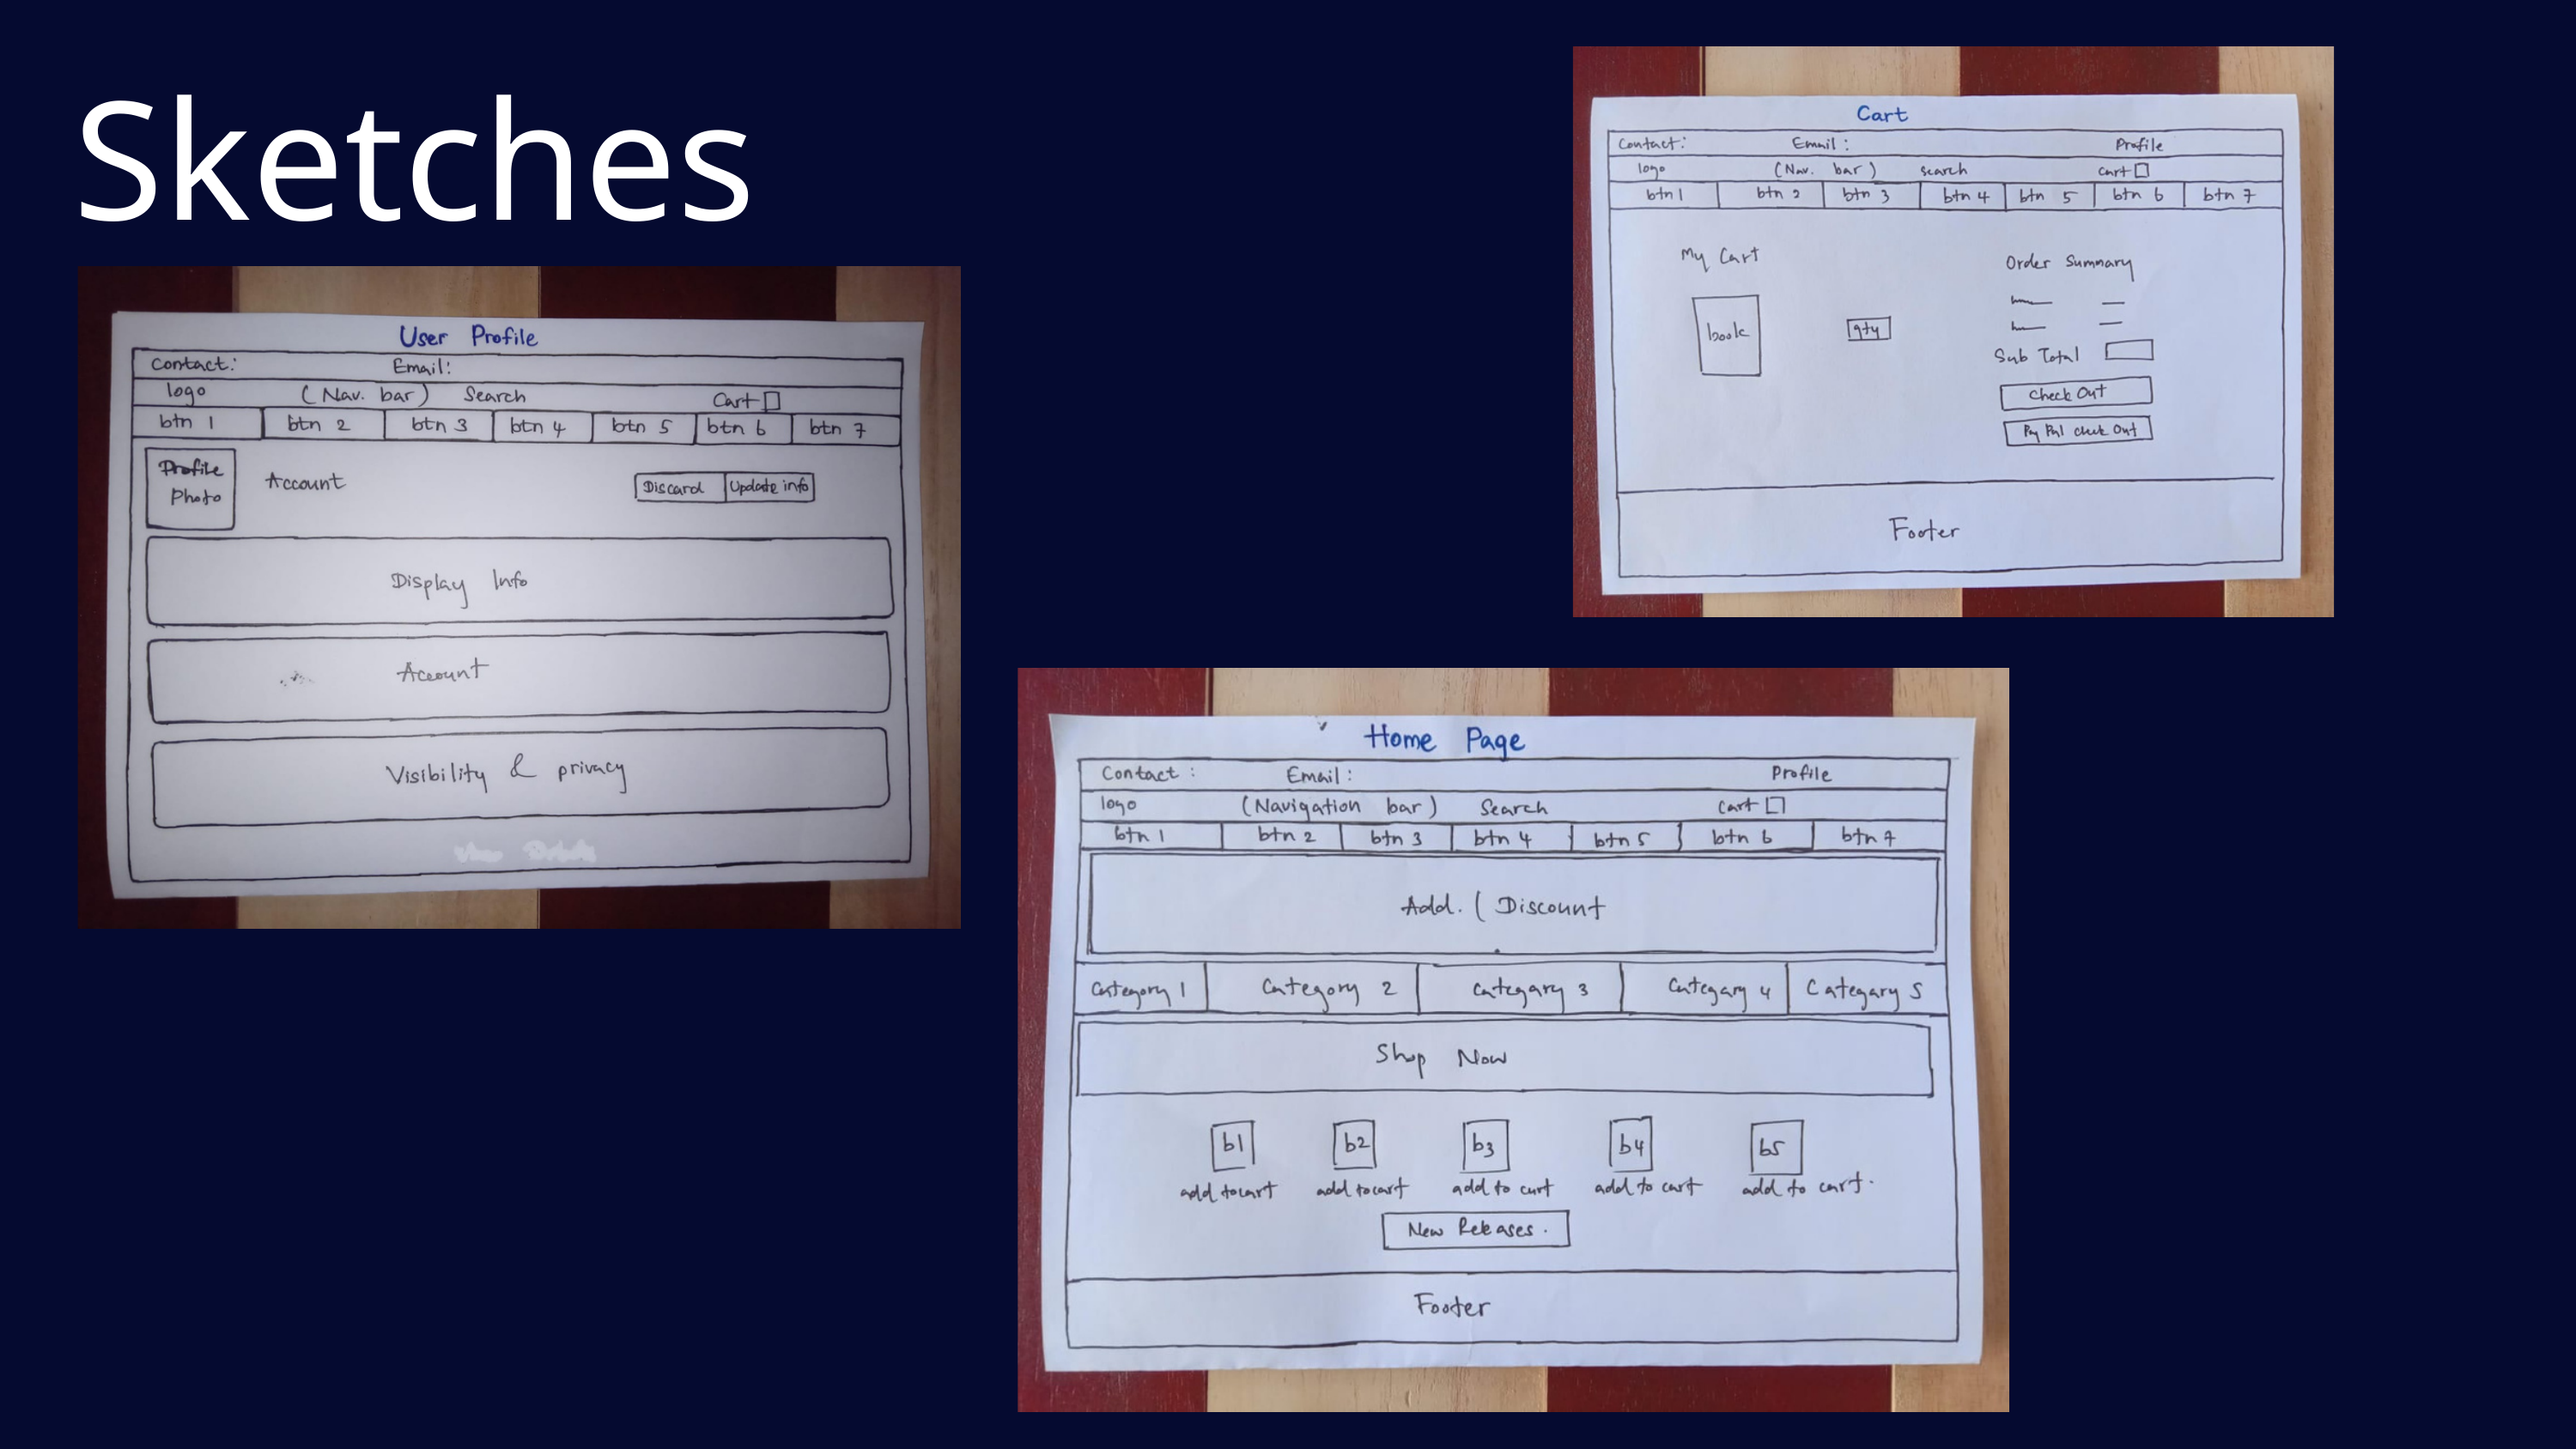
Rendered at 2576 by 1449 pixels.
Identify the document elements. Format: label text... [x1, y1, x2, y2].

text_box Sketches [51, 22, 780, 253]
text_box [77, 266, 961, 929]
text_box [1018, 668, 2009, 1412]
text_box [1572, 46, 2335, 617]
